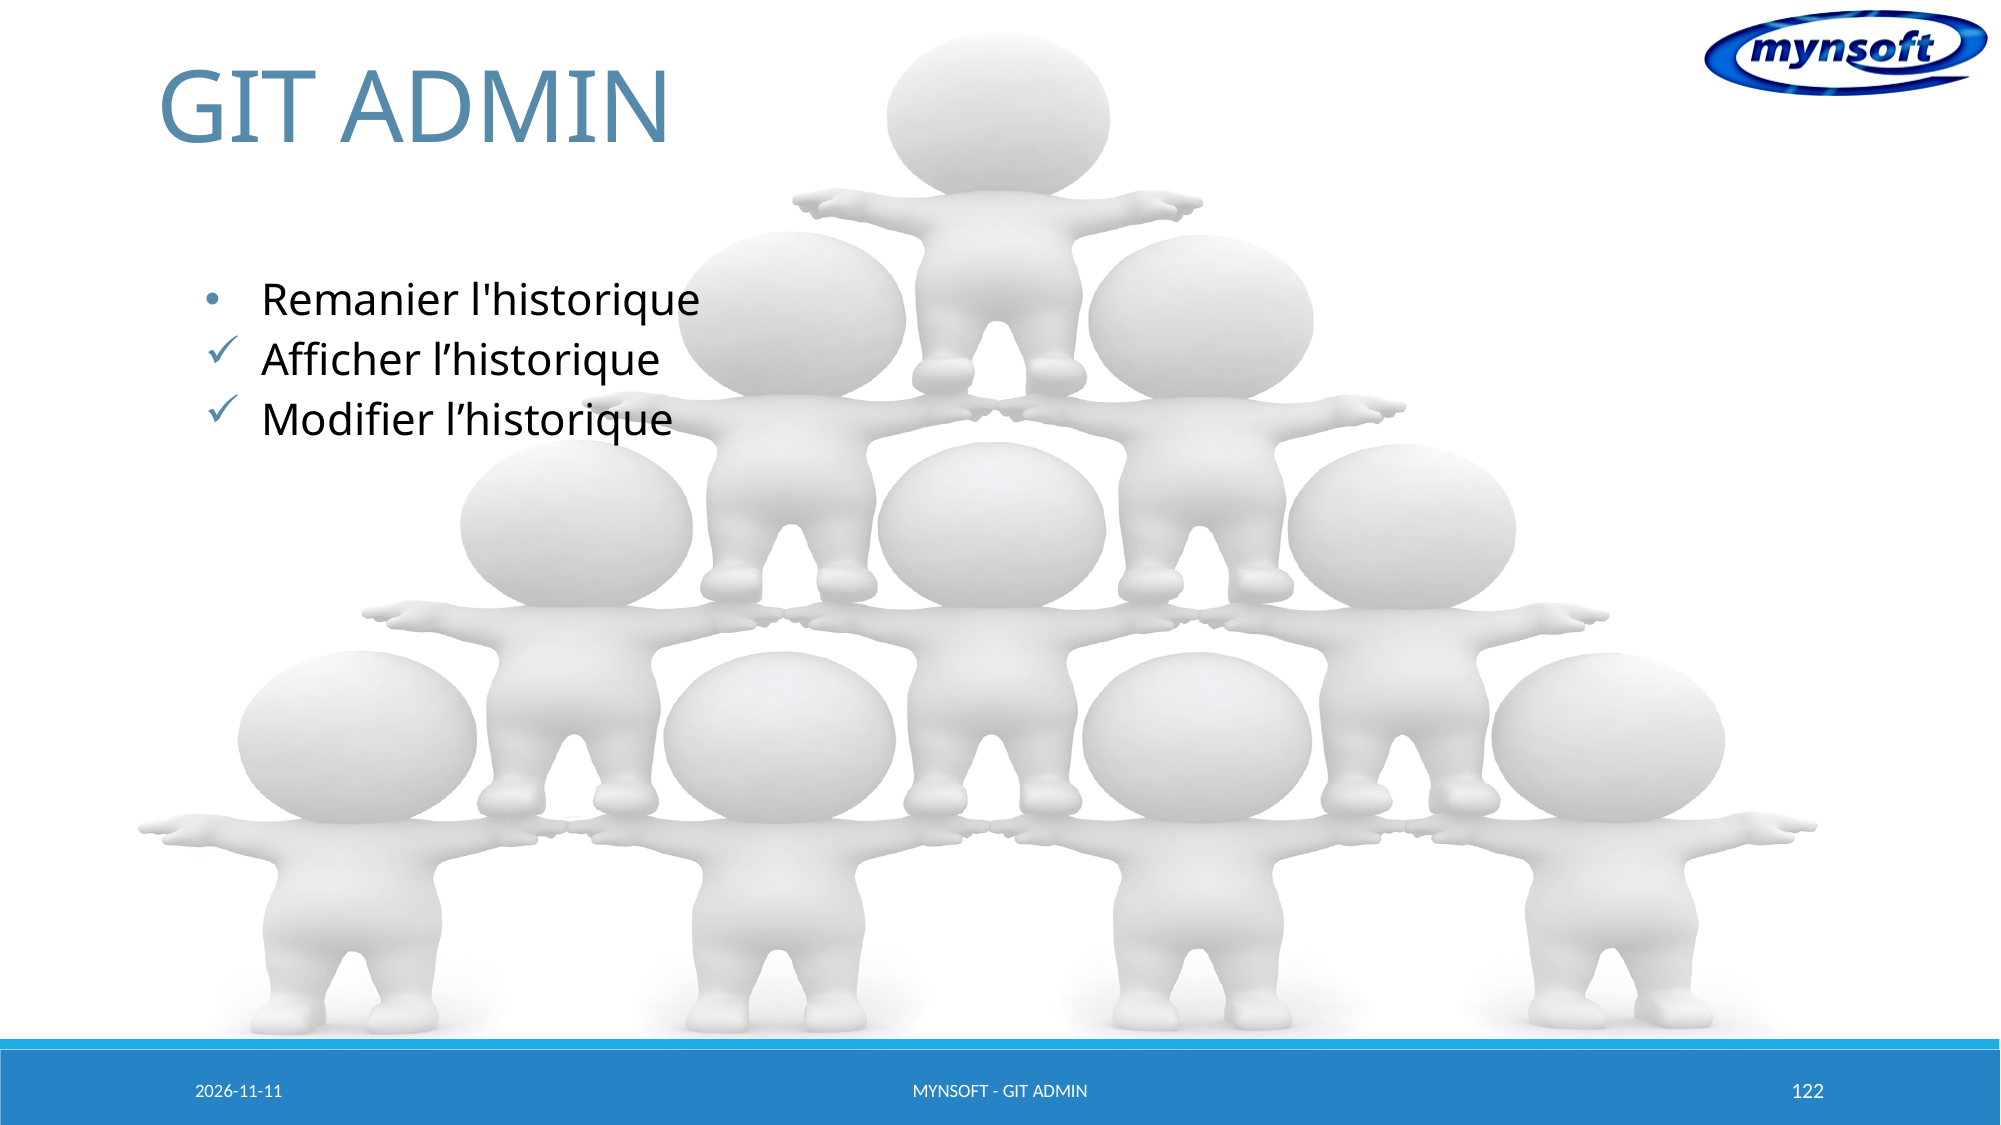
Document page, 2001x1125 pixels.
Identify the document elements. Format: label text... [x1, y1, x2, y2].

picture [0, 0, 2001, 1125]
list Remanier l'historique Afficher l’historique Modifier l’historique [156, 270, 1696, 978]
footer MYNSOFT - GIT ADMIN [604, 1059, 1396, 1120]
title GIT ADMIN [156, 46, 1647, 178]
slide_number 122 [1624, 1059, 1840, 1120]
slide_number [180, 1059, 586, 1120]
